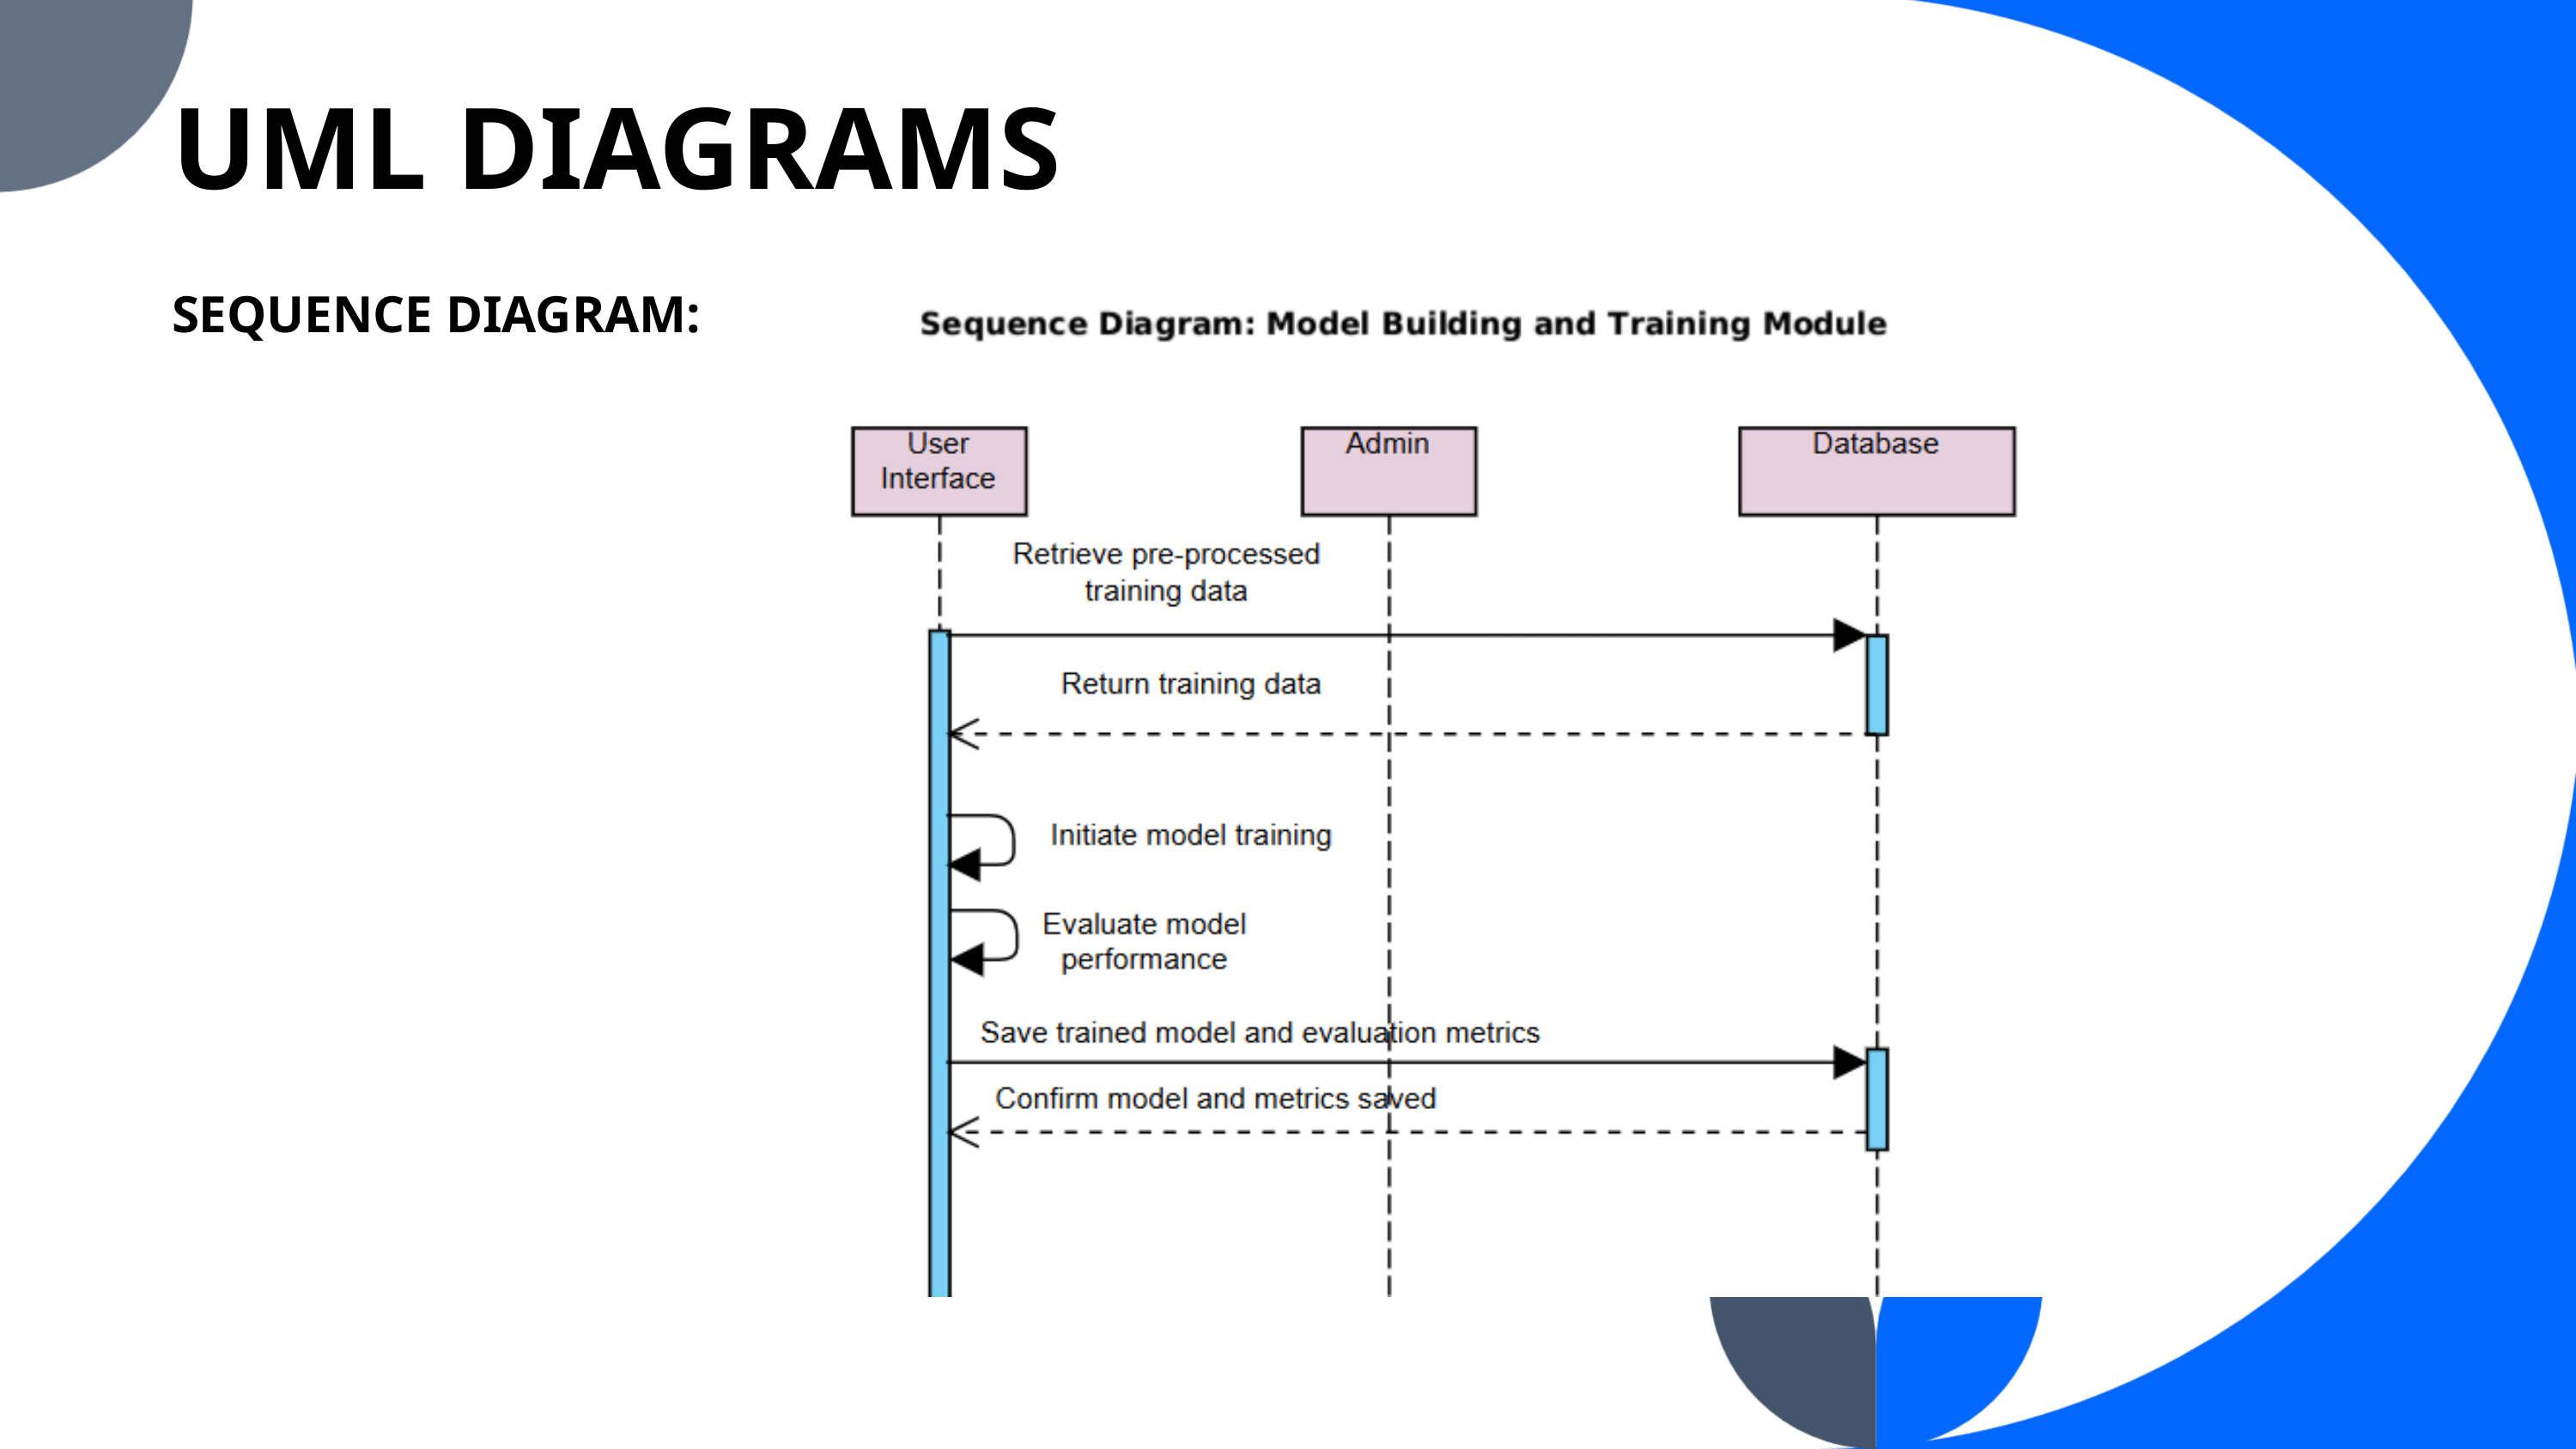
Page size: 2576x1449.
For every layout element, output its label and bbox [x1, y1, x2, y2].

text_box [171, 283, 2319, 346]
text_box [793, 373, 2086, 1297]
text_box [0, 0, 2576, 1449]
text_box [171, 90, 2175, 272]
